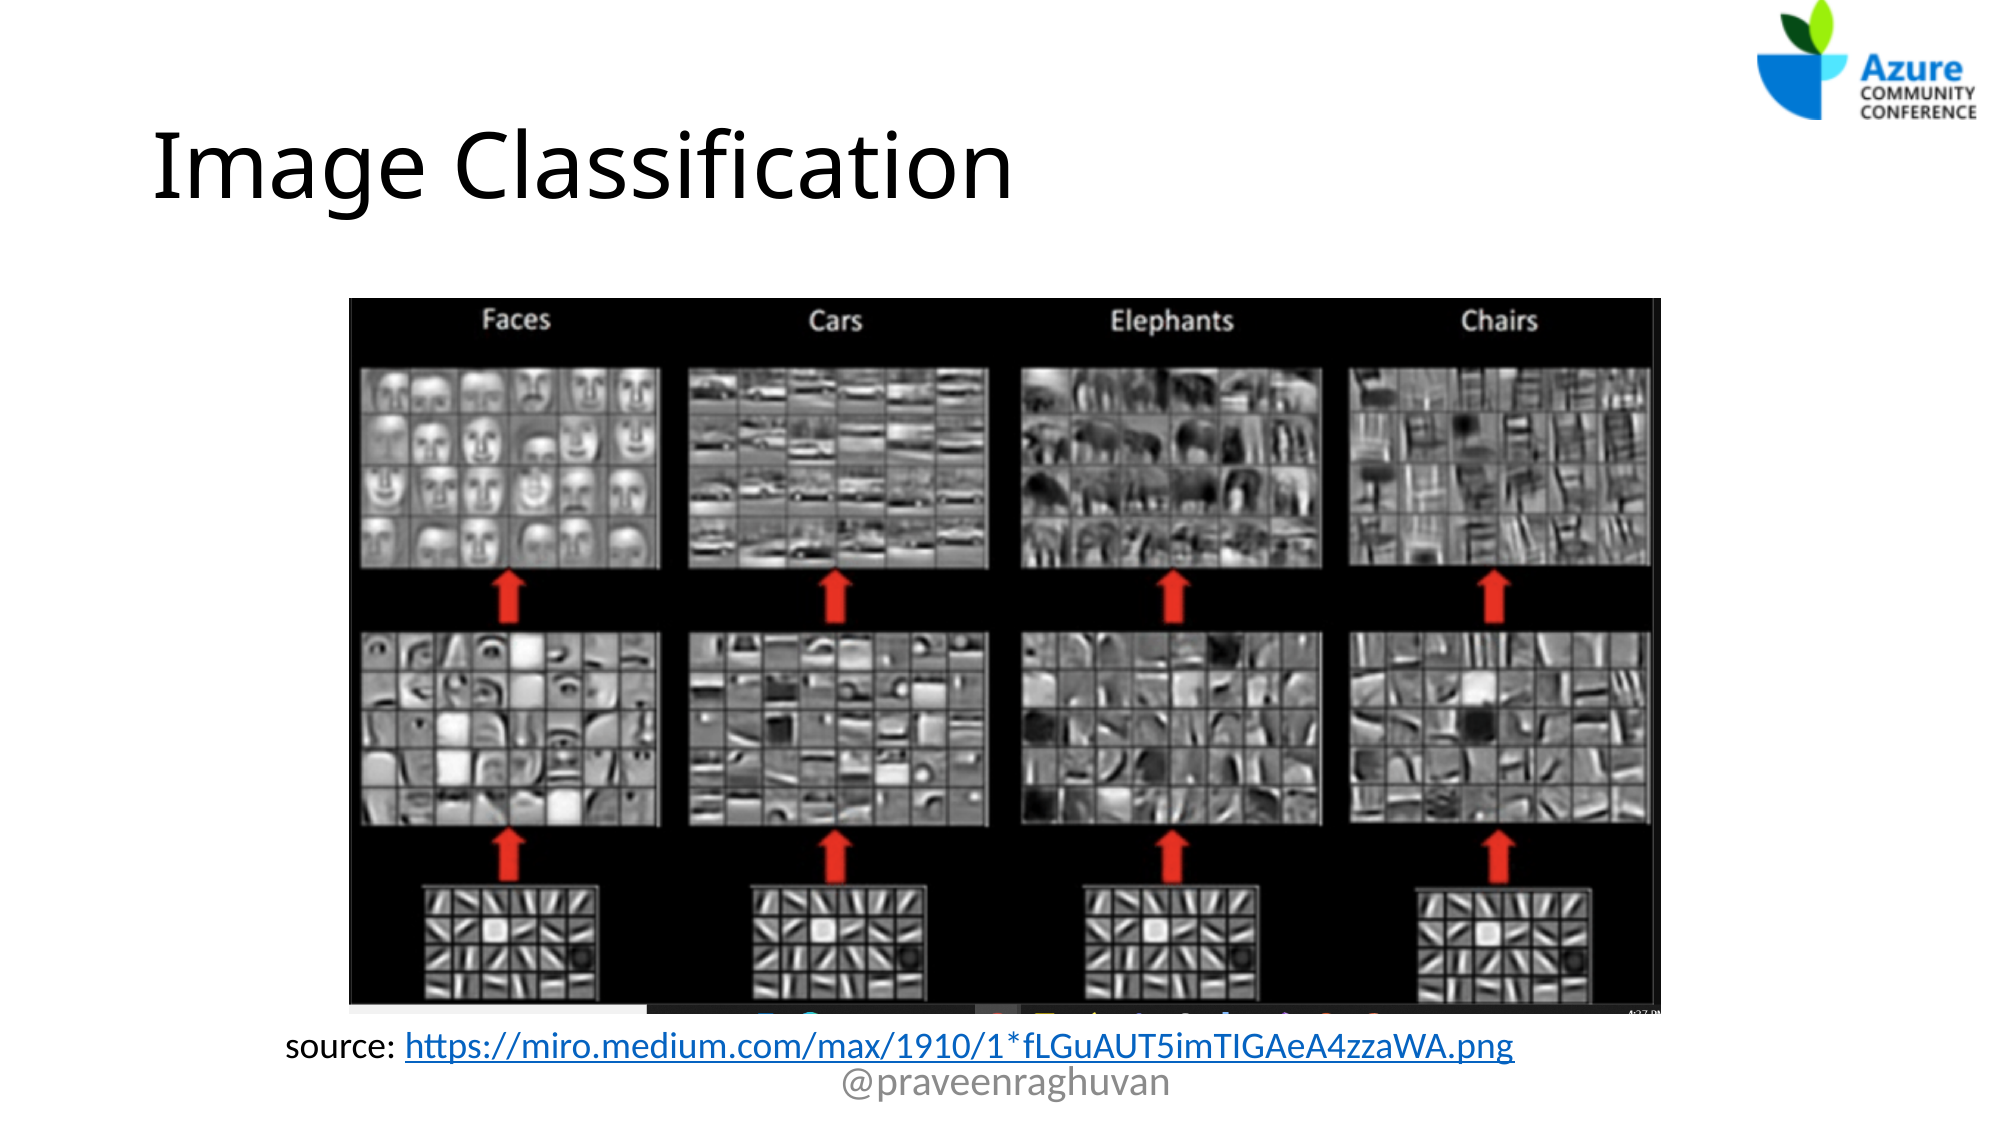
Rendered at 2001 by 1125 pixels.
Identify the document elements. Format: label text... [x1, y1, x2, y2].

title Image Classification [137, 59, 1863, 278]
text_box source: https://miro.medium.com/max/1910/1*fLGuAUT5imTIGAeA4zzaWA.png [270, 1013, 1681, 1073]
footer @praveenraghuvan [782, 1073, 1228, 1109]
picture [349, 298, 1661, 1014]
picture [1745, 0, 2000, 120]
